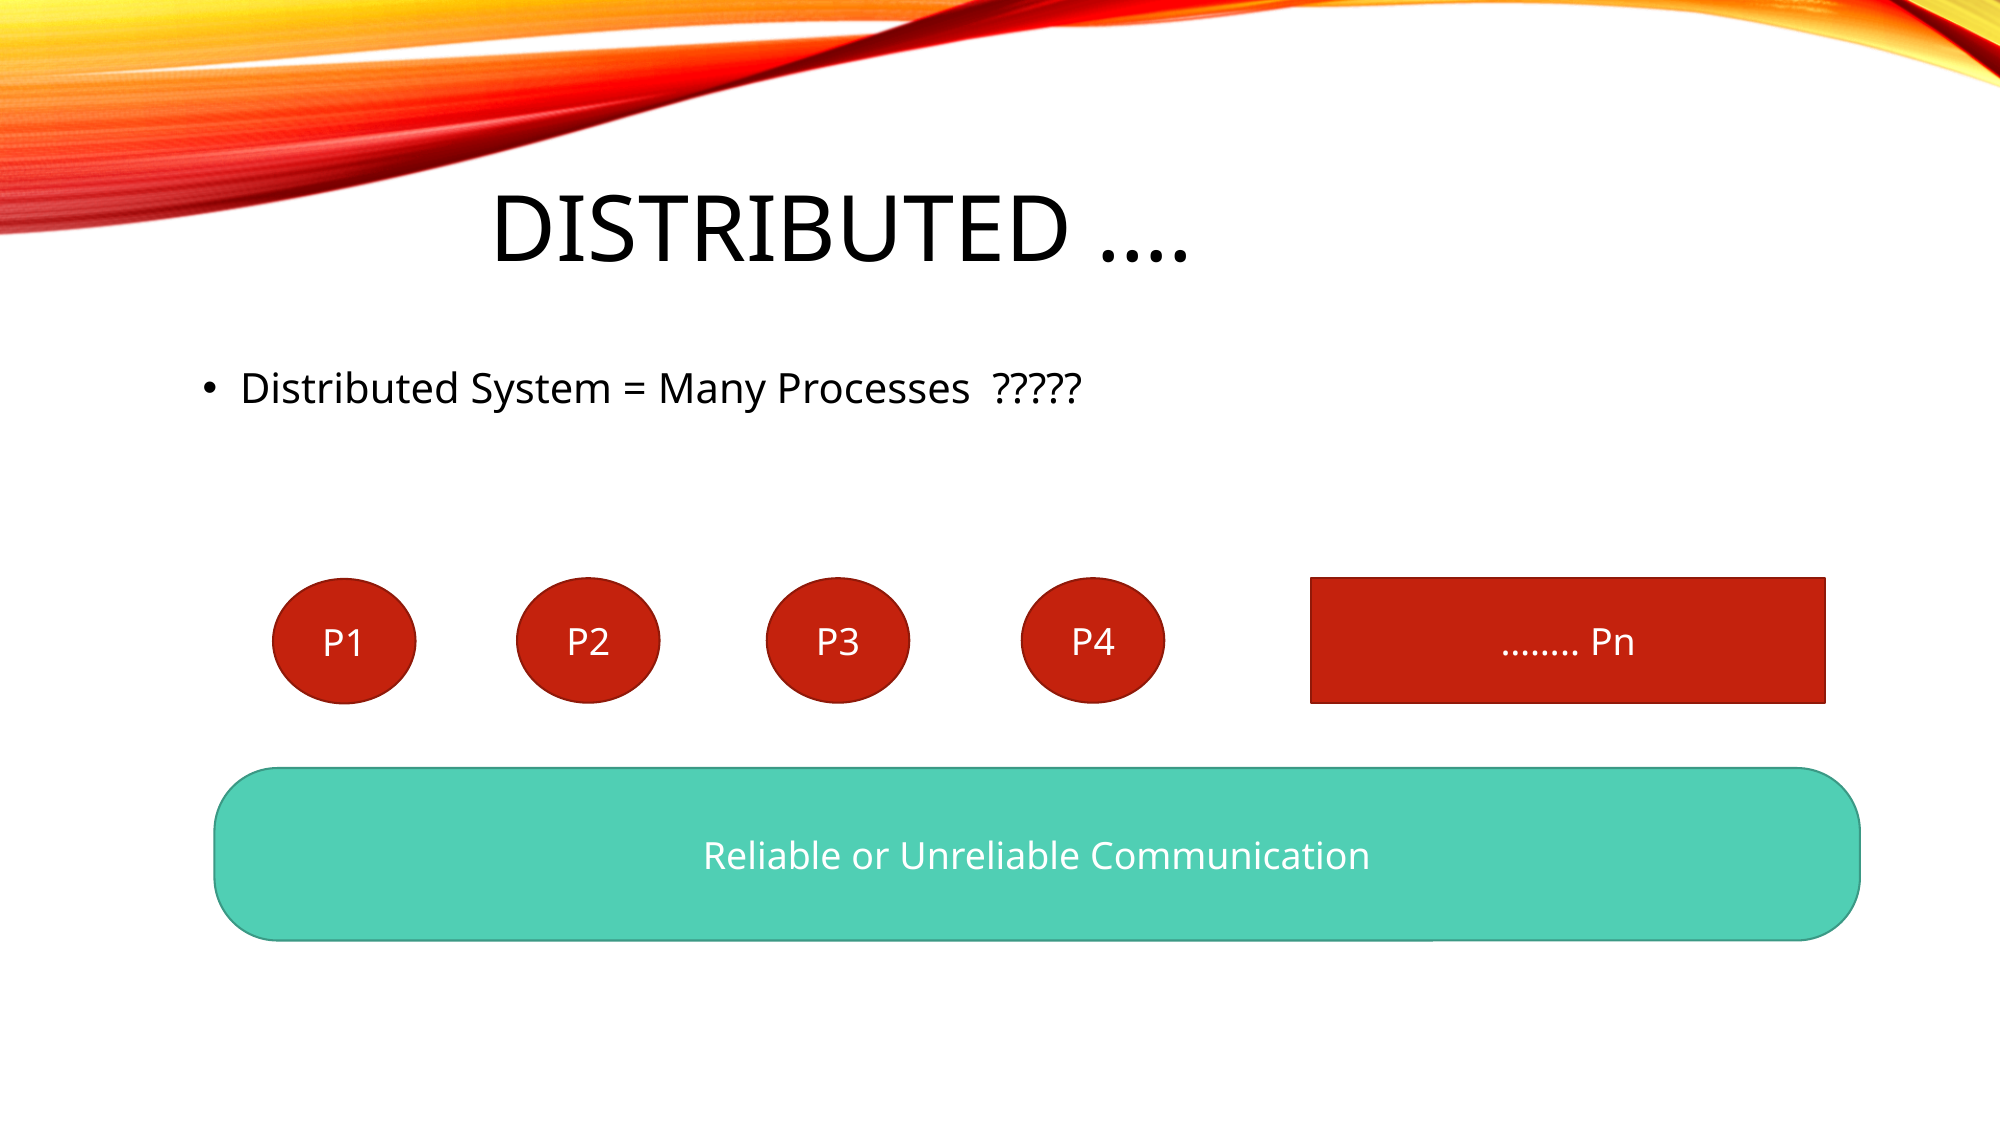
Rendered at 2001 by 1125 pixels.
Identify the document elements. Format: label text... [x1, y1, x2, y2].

text_box P1 [271, 577, 417, 705]
list Distributed System = Many Processes ????? [112, 360, 1888, 1021]
text_box …….. Pn [1310, 577, 1826, 704]
picture [0, 0, 2000, 237]
title Distributed …. [474, 125, 1888, 338]
text_box P3 [765, 577, 911, 704]
text_box P4 [1020, 577, 1166, 704]
text_box Reliable or Unreliable Communication [213, 766, 1861, 942]
text_box P2 [515, 577, 661, 704]
